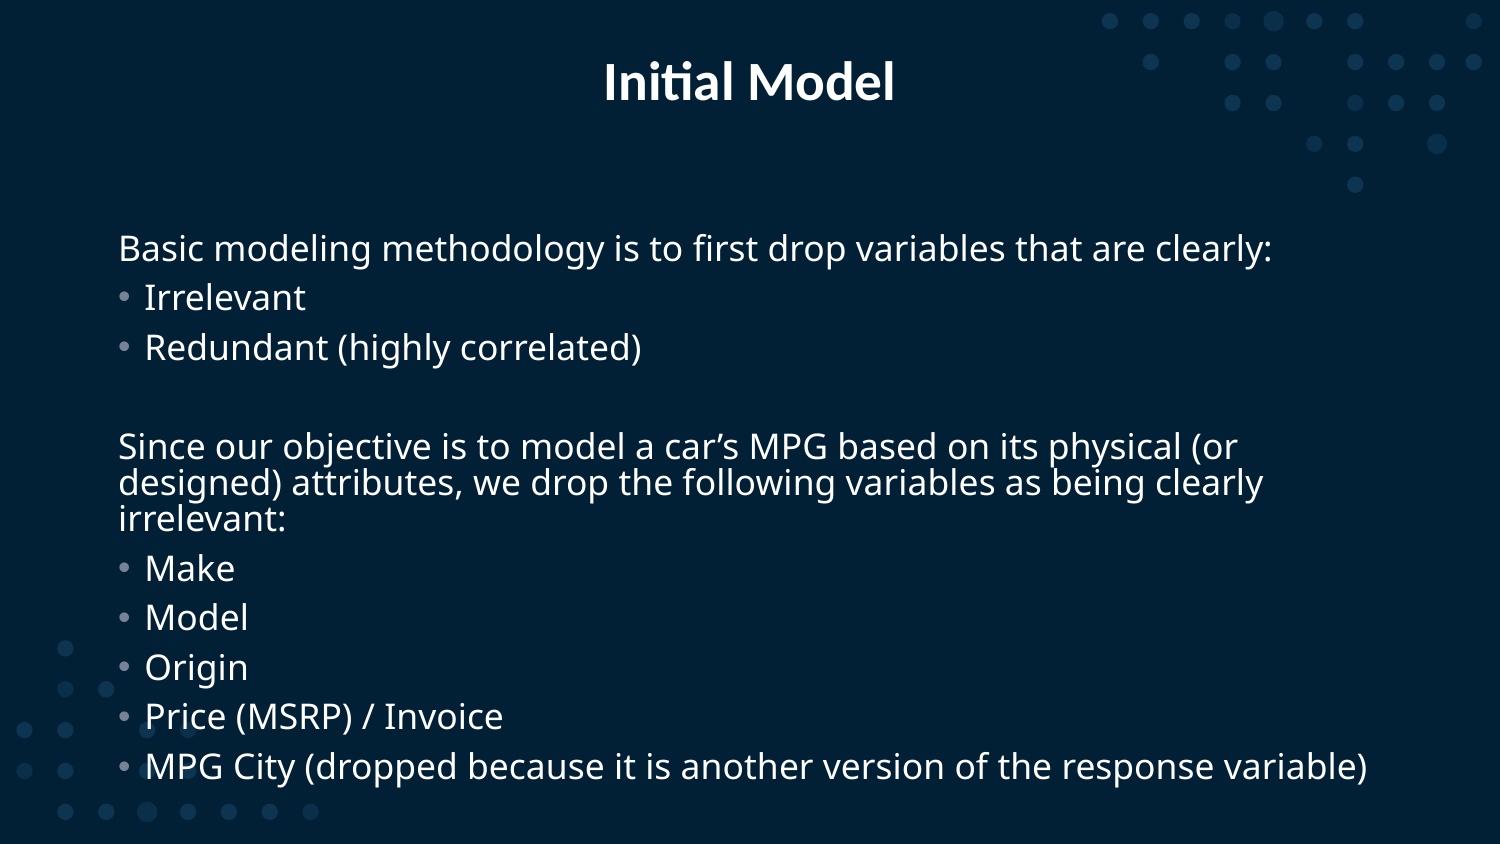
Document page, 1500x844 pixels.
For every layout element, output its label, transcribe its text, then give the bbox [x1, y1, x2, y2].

title Initial Model [103, 44, 1397, 120]
list Basic modeling methodology is to first drop variables that are clearly: Irrelevant Redundant (highly correlated) Since our objective is to model a car’s MPG based on its physical (or designed) attributes, we drop the following variables as being clearly irrelevant: Make Model Origin Price (MSRP) / Invoice MPG City (dropped because it is another version of the response variable) [103, 224, 1397, 824]
